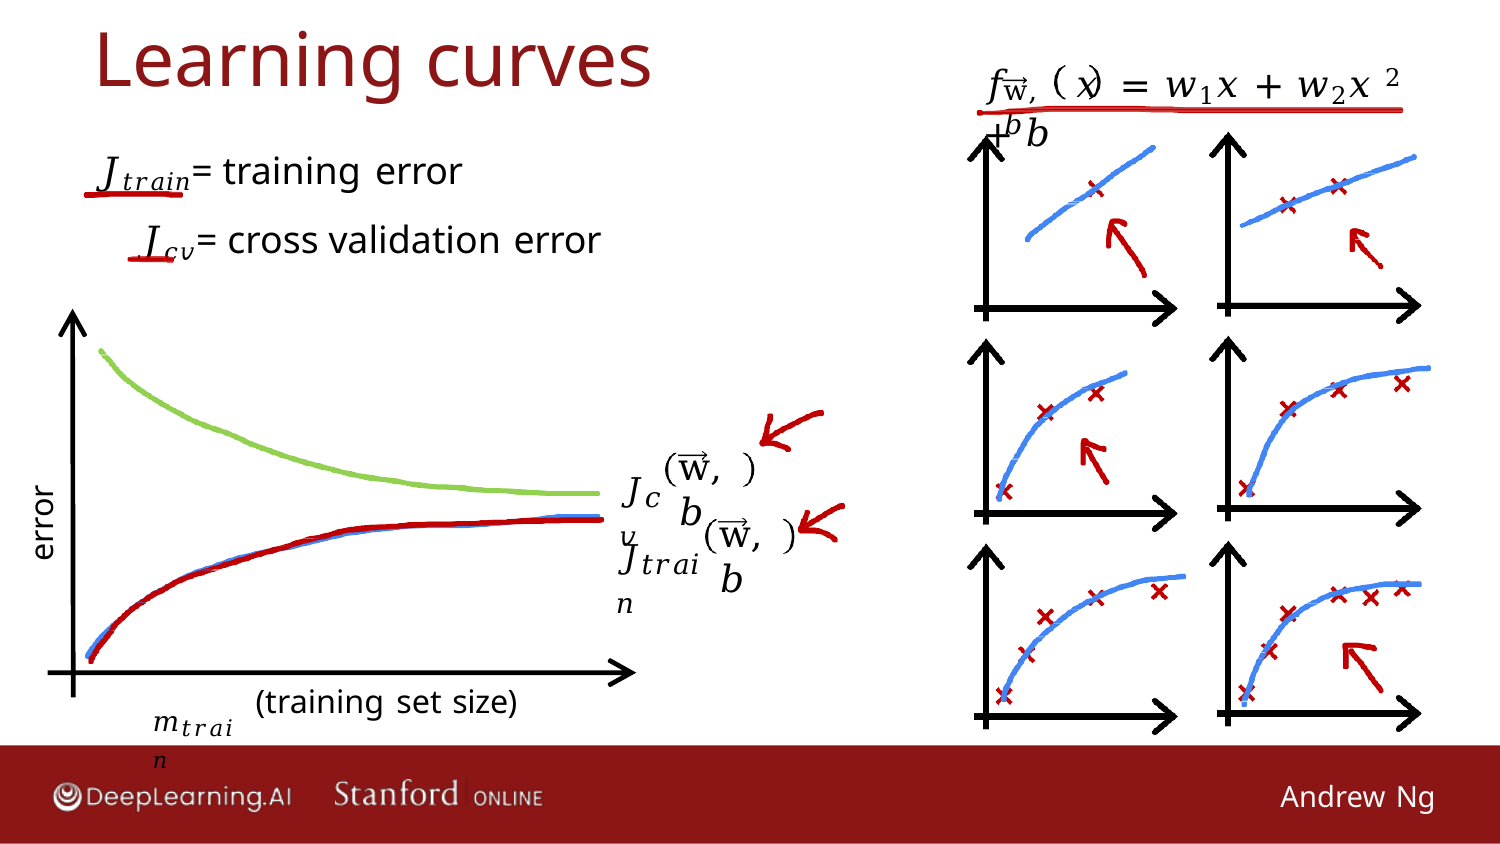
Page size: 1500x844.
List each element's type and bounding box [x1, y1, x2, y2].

picture [97, 347, 600, 496]
title [91, 8, 693, 153]
picture [85, 514, 604, 664]
picture [335, 779, 544, 814]
picture [1209, 130, 1422, 324]
picture [966, 543, 1187, 735]
picture [1209, 335, 1431, 527]
footer [1277, 774, 1445, 844]
picture [1209, 540, 1422, 732]
text_box [716, 554, 784, 601]
text_box [253, 678, 556, 720]
text_box [20, 476, 65, 564]
picture [966, 135, 1179, 327]
text_box [83, 124, 625, 266]
picture [664, 410, 824, 487]
picture [966, 338, 1179, 532]
text_box [976, 53, 1421, 155]
picture [705, 503, 845, 554]
text_box [47, 308, 637, 698]
picture [51, 770, 293, 825]
text_box [146, 684, 248, 774]
text_box [609, 449, 743, 620]
